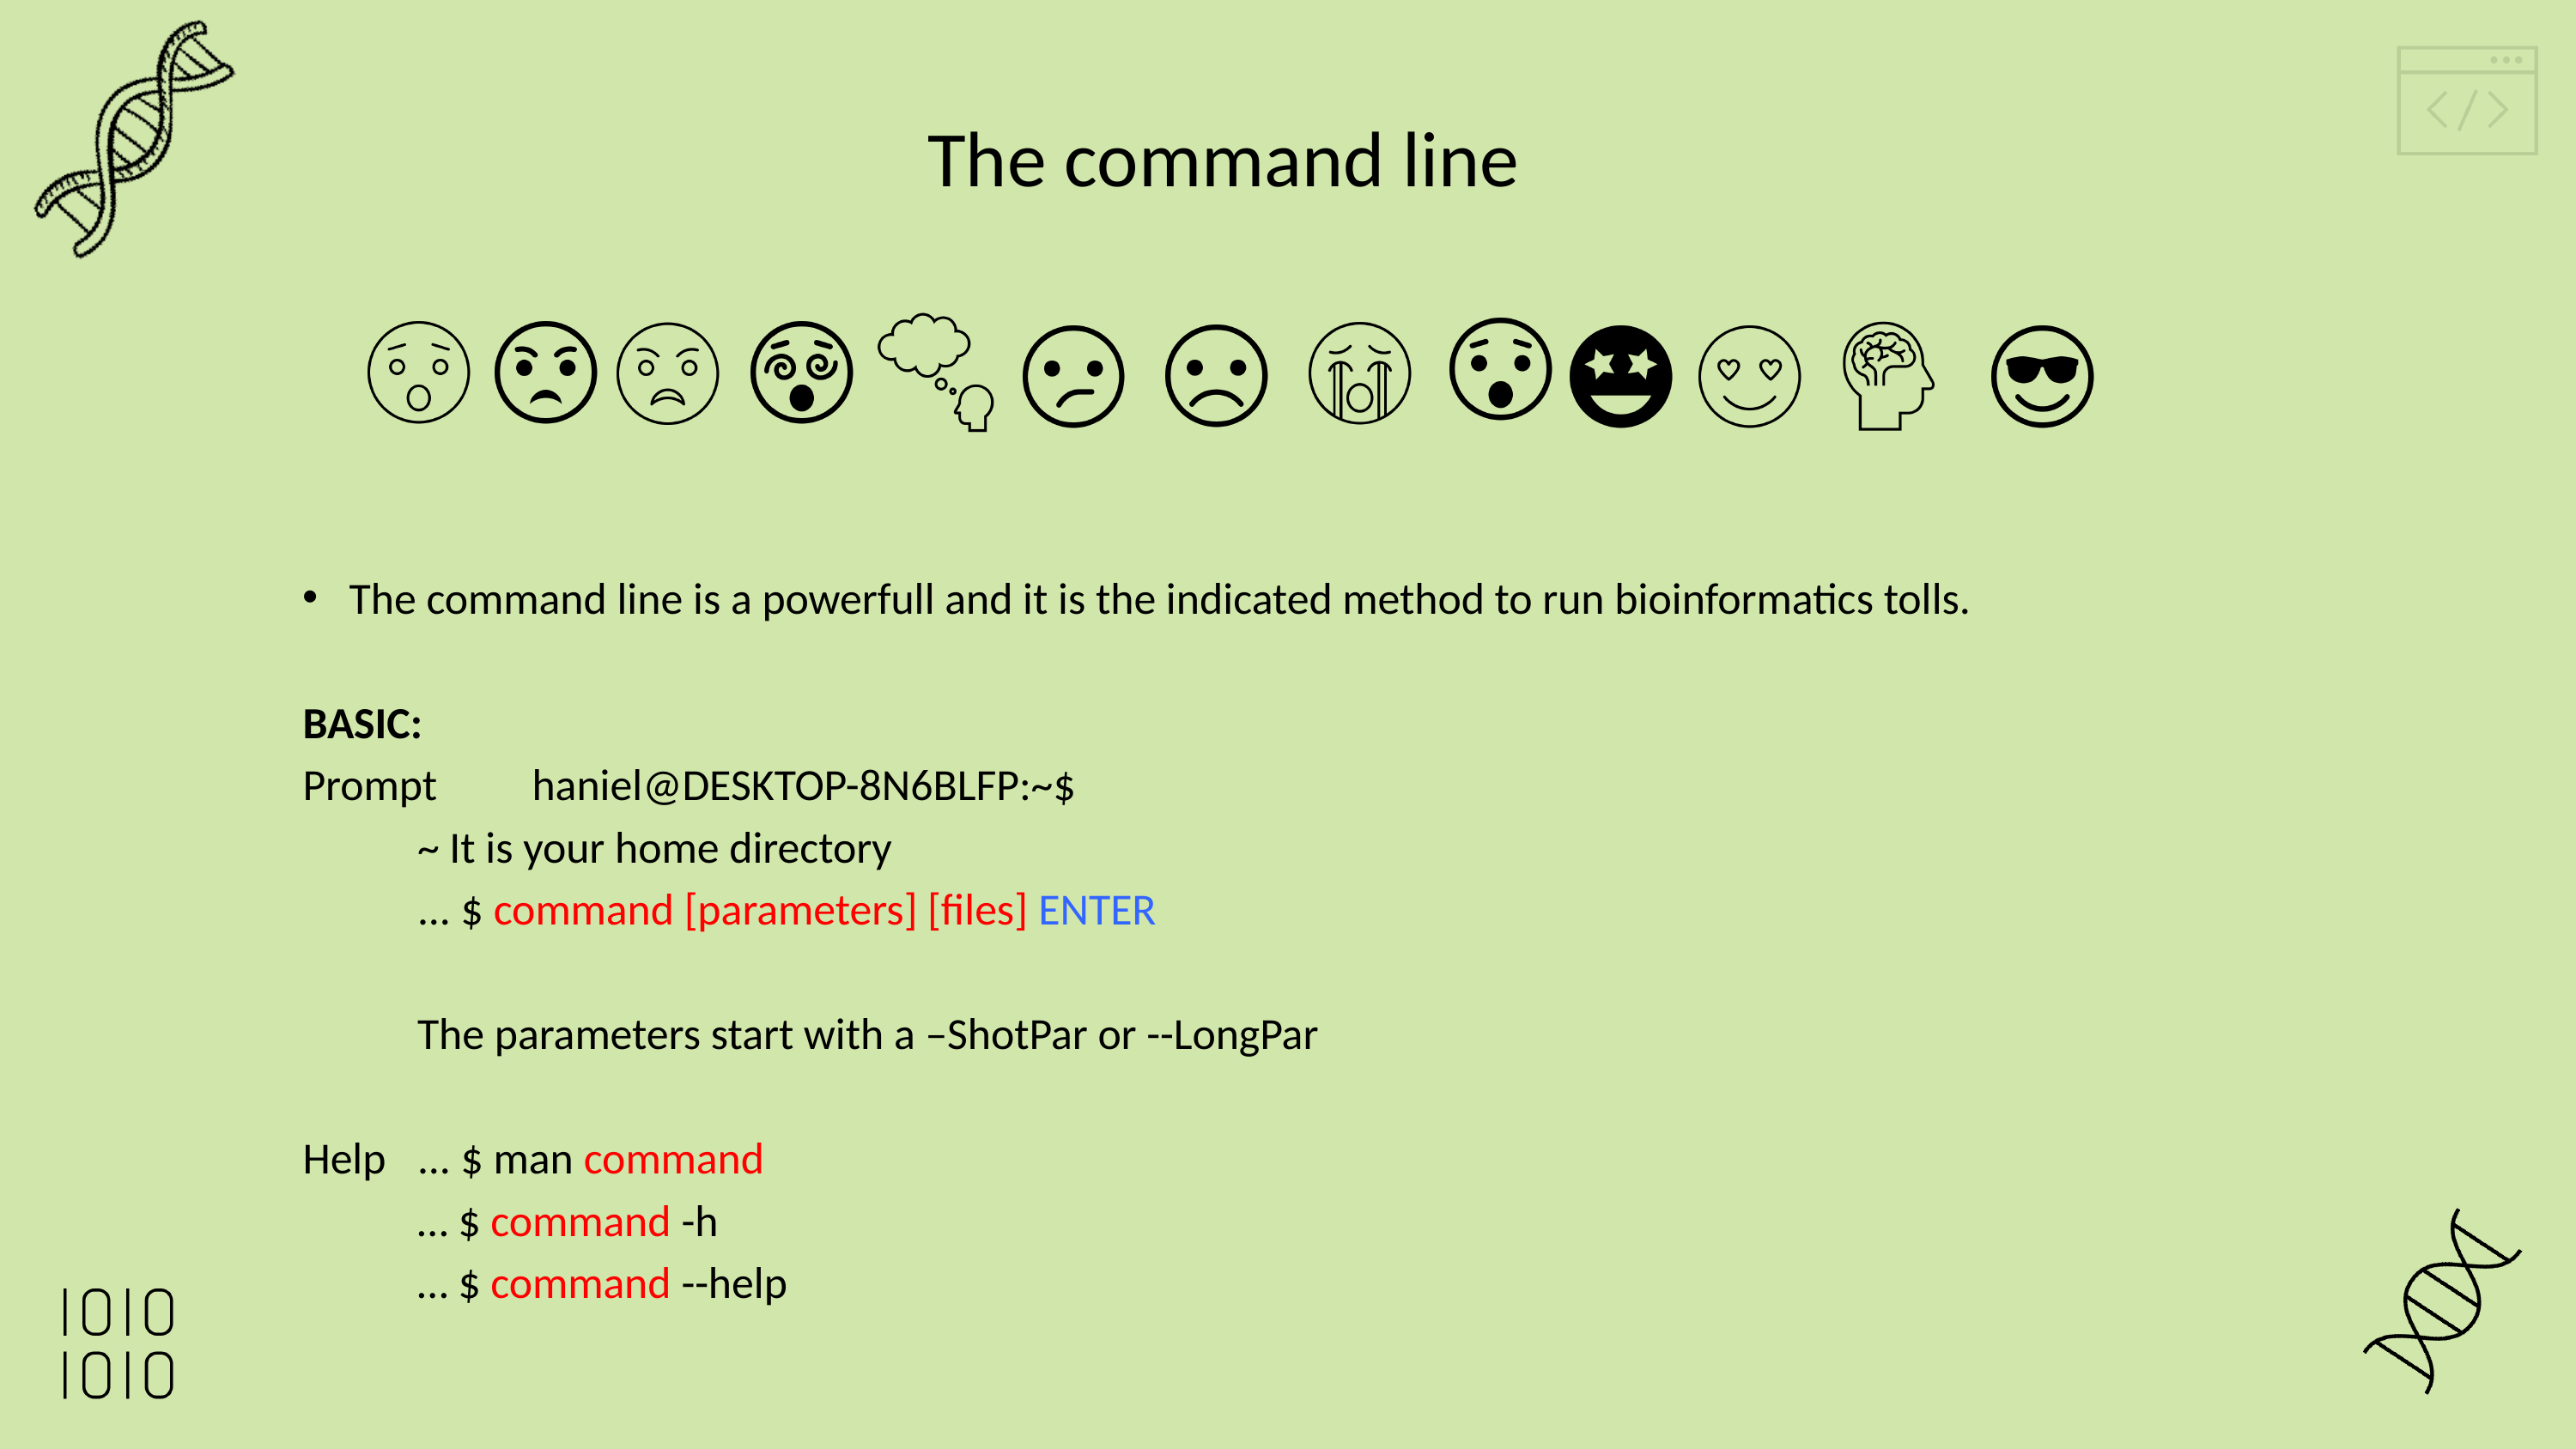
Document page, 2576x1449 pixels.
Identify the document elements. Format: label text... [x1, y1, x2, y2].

picture [1294, 308, 1425, 438]
picture [870, 307, 1000, 437]
picture [2382, 15, 2553, 185]
picture [354, 307, 732, 437]
text_box The command line is a powerfull and it is the indicated method to run bioinformatics tolls. BASIC: Prompt haniel@DESKTOP-8N6BLFP:~$ ~ It is your home directory ... $ command [parameters] [files] ENTER The parameters start with a –ShotPar or --LongPar Help ... $ man command … $ command -h … $ command --help [289, 562, 2275, 1315]
picture [1436, 304, 1814, 441]
picture [737, 307, 866, 437]
picture [1978, 312, 2107, 441]
text_box The command line [826, 101, 1621, 220]
picture [1008, 312, 1139, 441]
picture [2313, 1172, 2571, 1430]
picture [0, 0, 289, 295]
picture [42, 1268, 194, 1419]
picture [1824, 312, 1953, 441]
picture [1151, 310, 1281, 440]
